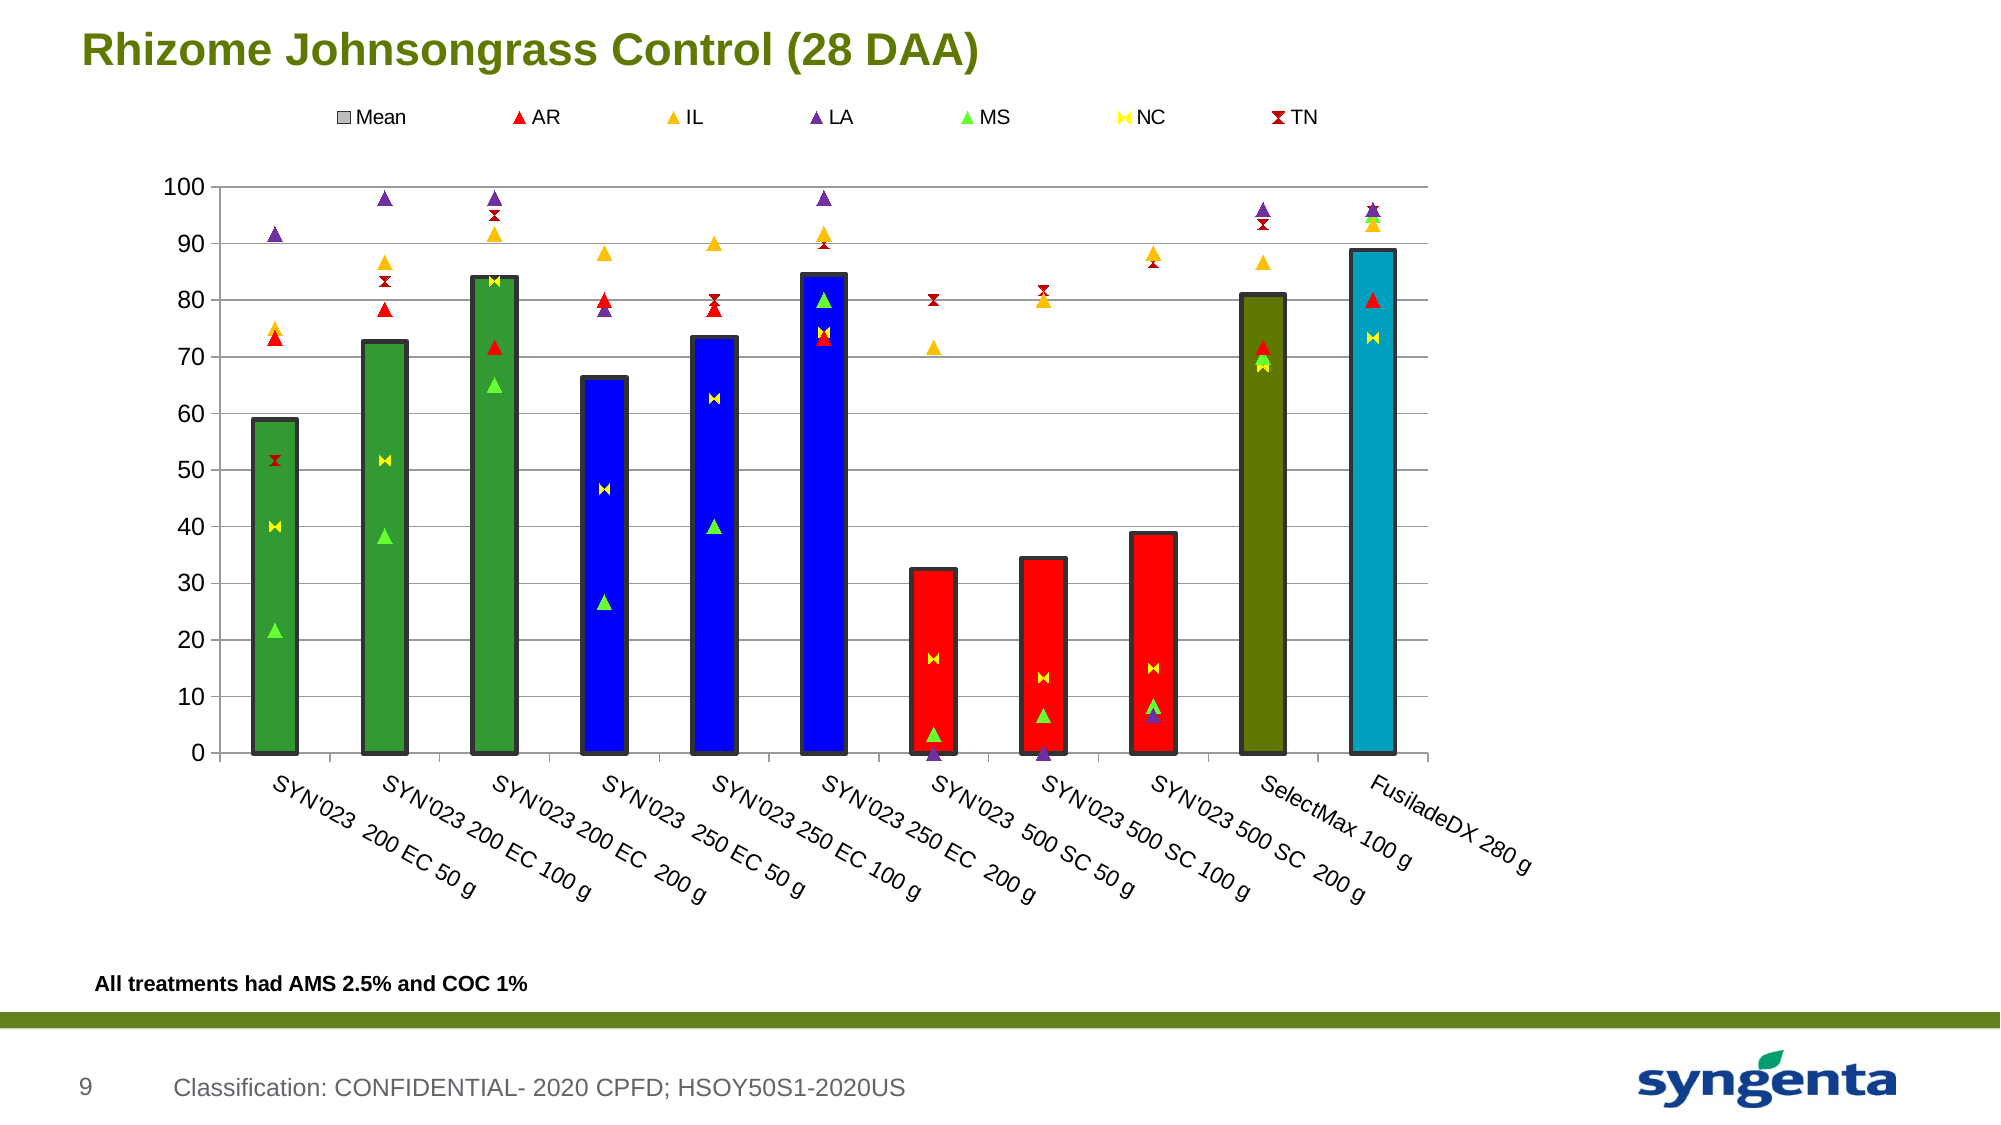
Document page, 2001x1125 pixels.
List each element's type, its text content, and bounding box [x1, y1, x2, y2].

picture [0, 1012, 2000, 1125]
text_box All treatments had AMS 2.5% and COC 1% [79, 962, 486, 1004]
footer Classification: CONFIDENTIAL- 2020 CPFD; HSOY50S1-2020US [173, 1063, 1432, 1125]
chart [149, 87, 1699, 944]
title Rhizome Johnsongrass Control (28 DAA) [81, 14, 1931, 88]
